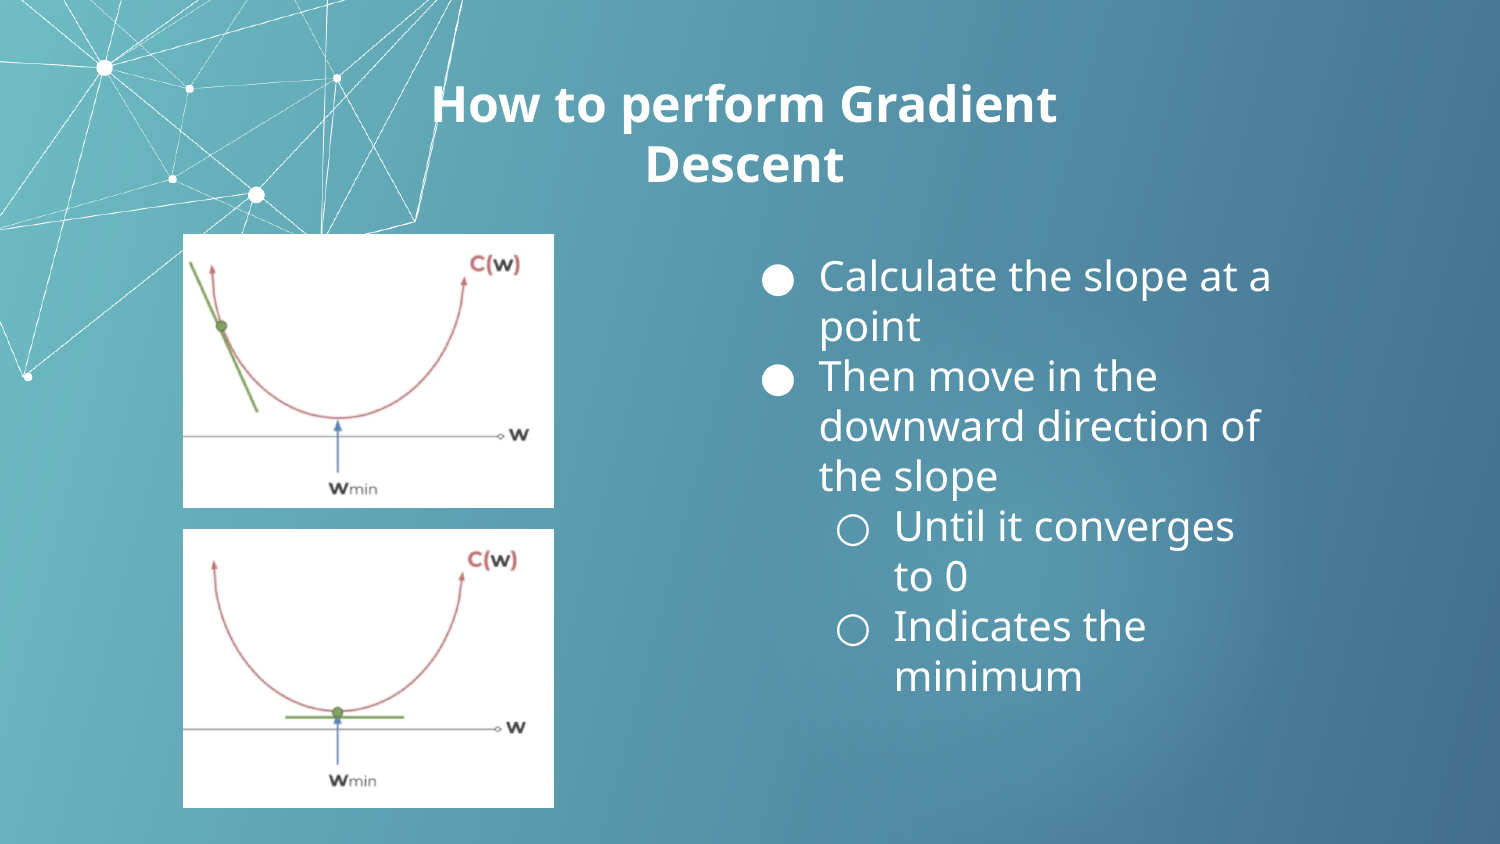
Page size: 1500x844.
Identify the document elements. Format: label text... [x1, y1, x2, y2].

picture [0, 0, 1500, 844]
subtitle Calculate the slope at a point Then move in the downward direction of the slope Until it converges to 0 Indicates the minimum [728, 234, 1298, 777]
title How to perform Gradient Descent [316, 57, 1173, 214]
